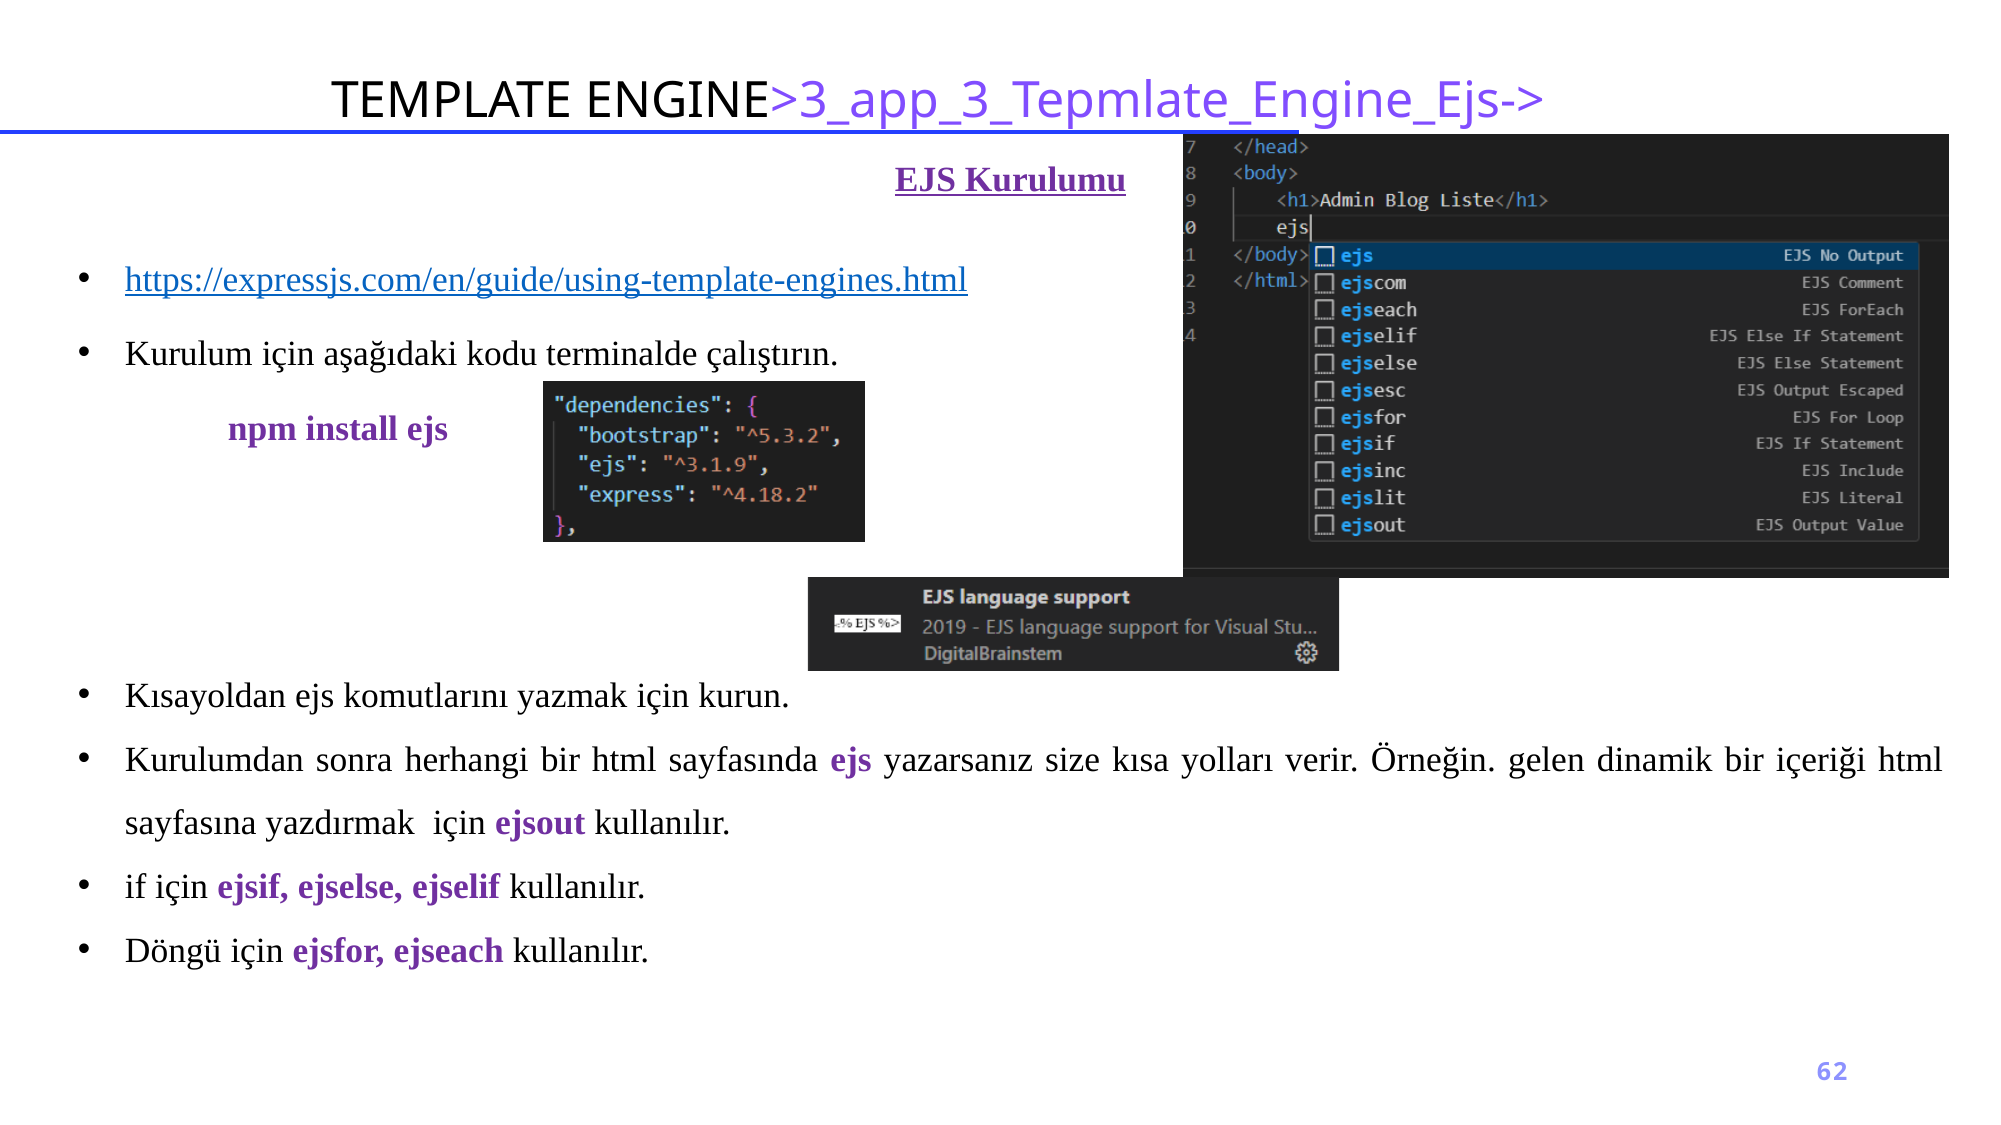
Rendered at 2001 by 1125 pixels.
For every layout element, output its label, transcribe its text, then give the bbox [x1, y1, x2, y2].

picture [807, 134, 1949, 671]
title TEMPLATE ENGINE>3_app_3_Tepmlate_Engine_Ejs-> [0, 42, 1877, 137]
list EJS Kurulumu https://expressjs.com/en/guide/using-template-engines.html Kurulum için aşağıdaki kodu terminalde çalıştırın. npm install ejs Kısayoldan ejs komutlarını yazmak için kurun. Kurulumdan sonra herhangi bir html sayfasında ejs yazarsanız size kısa yolları verir. Örneğin. gelen dinamik bir içeriği html sayfasına yazdırmak için ejsout kullanılır. if için ejsif, ejselse, ejselif kullanılır. Döngü için ejsfor, ejseach kullanılır. [62, 153, 1959, 1016]
slide_number 62 [1412, 1042, 1863, 1103]
picture [543, 381, 865, 542]
